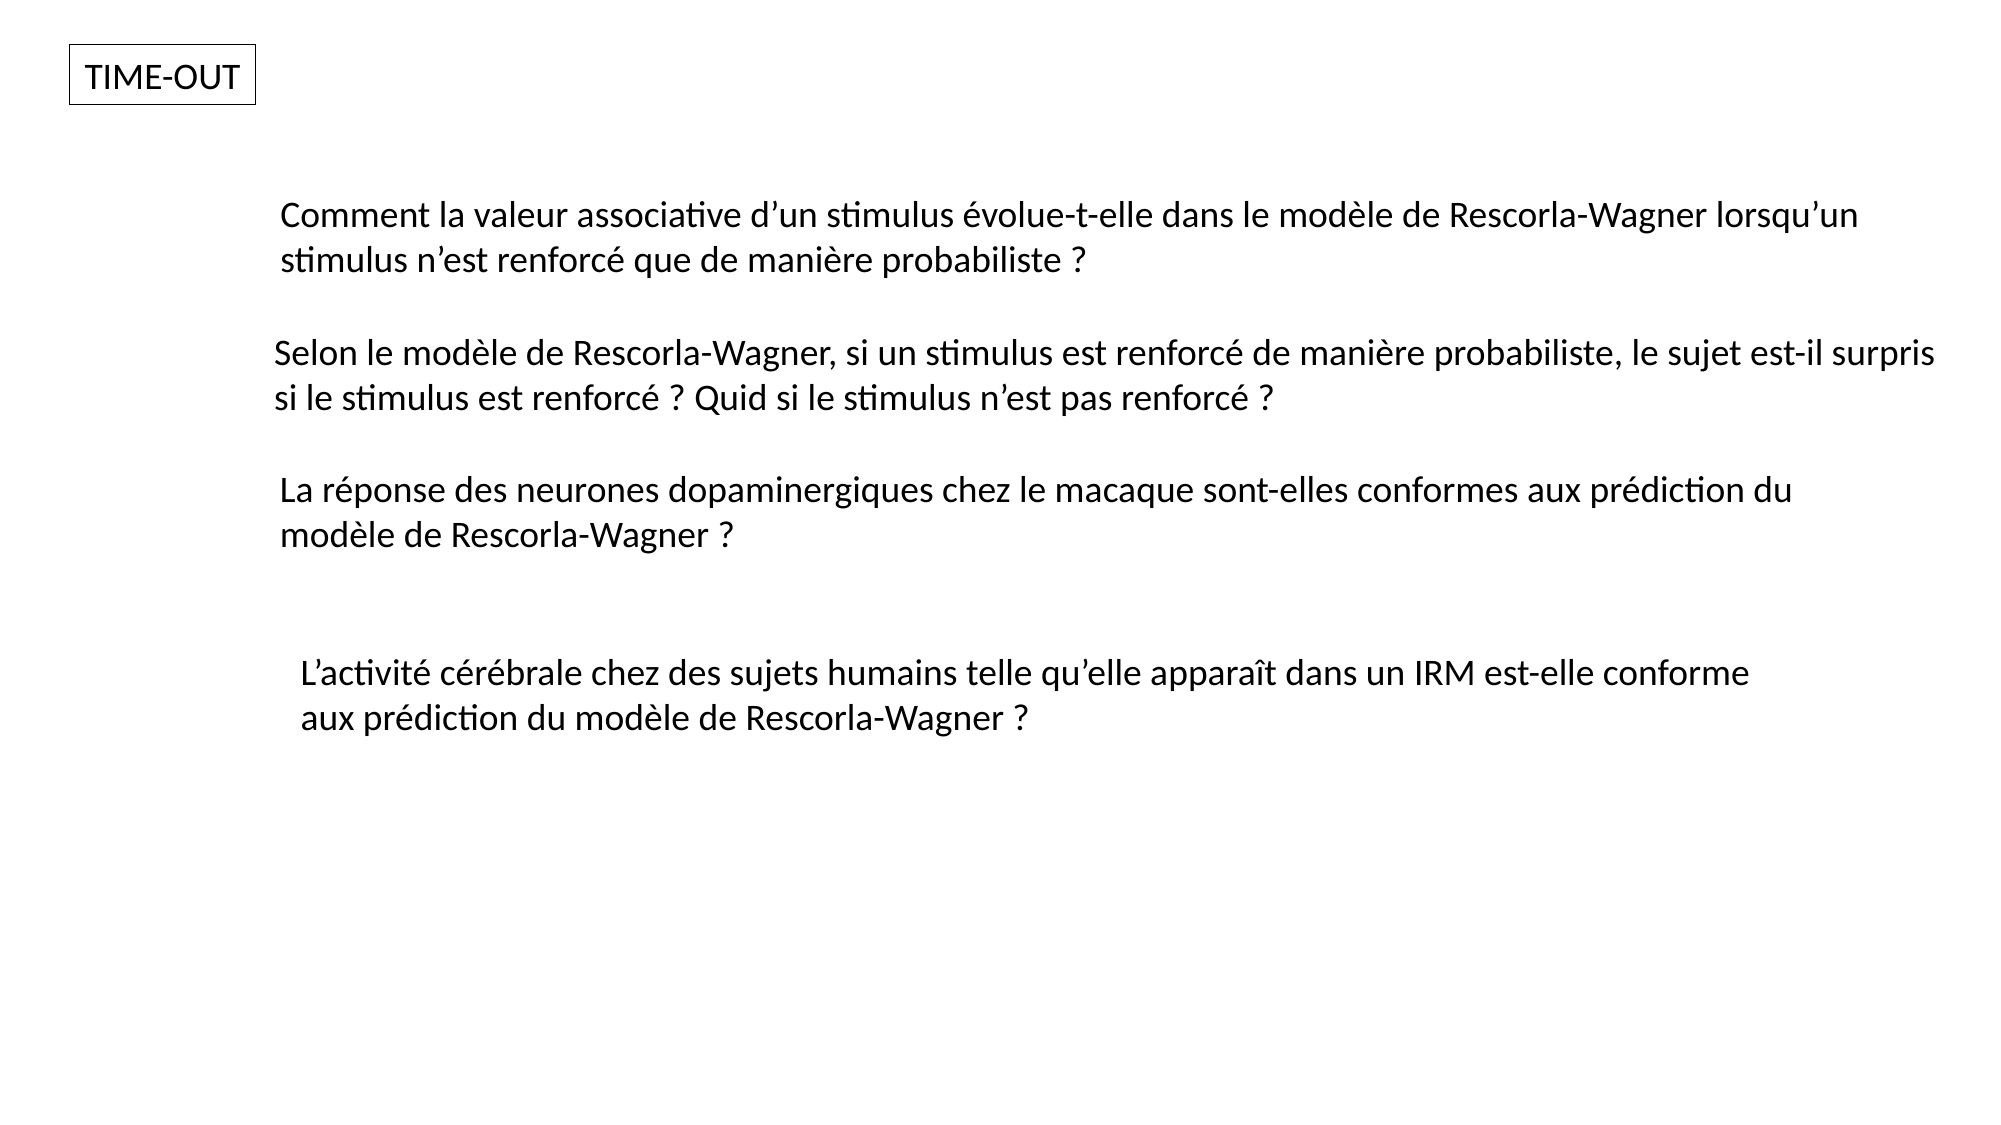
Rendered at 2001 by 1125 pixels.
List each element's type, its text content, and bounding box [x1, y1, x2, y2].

text_box TIME-OUT [69, 44, 256, 105]
text_box La réponse des neurones dopaminergiques chez le macaque sont-elles conformes aux prédiction du modèle de Rescorla-Wagner ? [265, 457, 1810, 563]
text_box Selon le modèle de Rescorla-Wagner, si un stimulus est renforcé de manière probabiliste, le sujet est-il surpris si le stimulus est renforcé ? Quid si le stimulus n’est pas renforcé ? [259, 320, 1953, 425]
text_box Comment la valeur associative d’un stimulus évolue-t-elle dans le modèle de Rescorla-Wagner lorsqu’un stimulus n’est renforcé que de manière probabiliste ? [265, 182, 1876, 288]
text_box L’activité cérébrale chez des sujets humains telle qu’elle apparaît dans un IRM est-elle conforme aux prédiction du modèle de Rescorla-Wagner ? [285, 640, 1776, 746]
